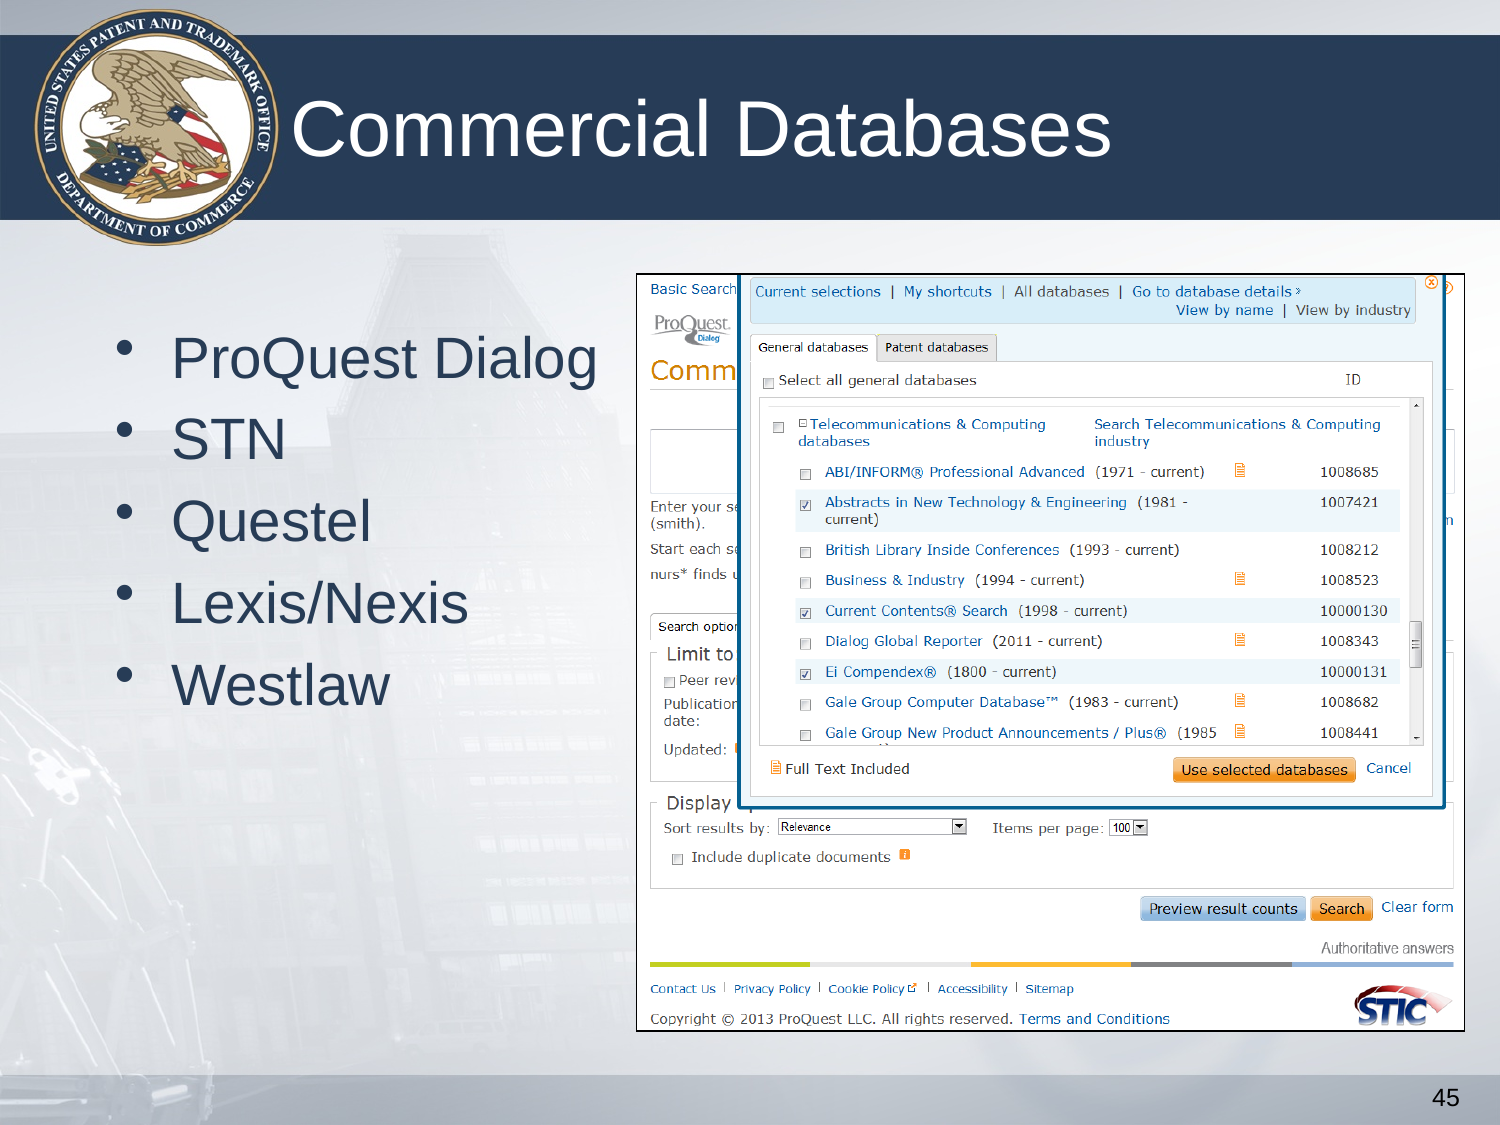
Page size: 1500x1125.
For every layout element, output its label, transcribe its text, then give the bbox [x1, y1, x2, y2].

list ProQuest Dialog STN Questel Lexis/Nexis Westlaw [99, 312, 632, 988]
picture [0, 0, 1500, 1125]
title Commercial Databases [275, 37, 1450, 213]
slide_number 45 [1162, 1037, 1476, 1113]
